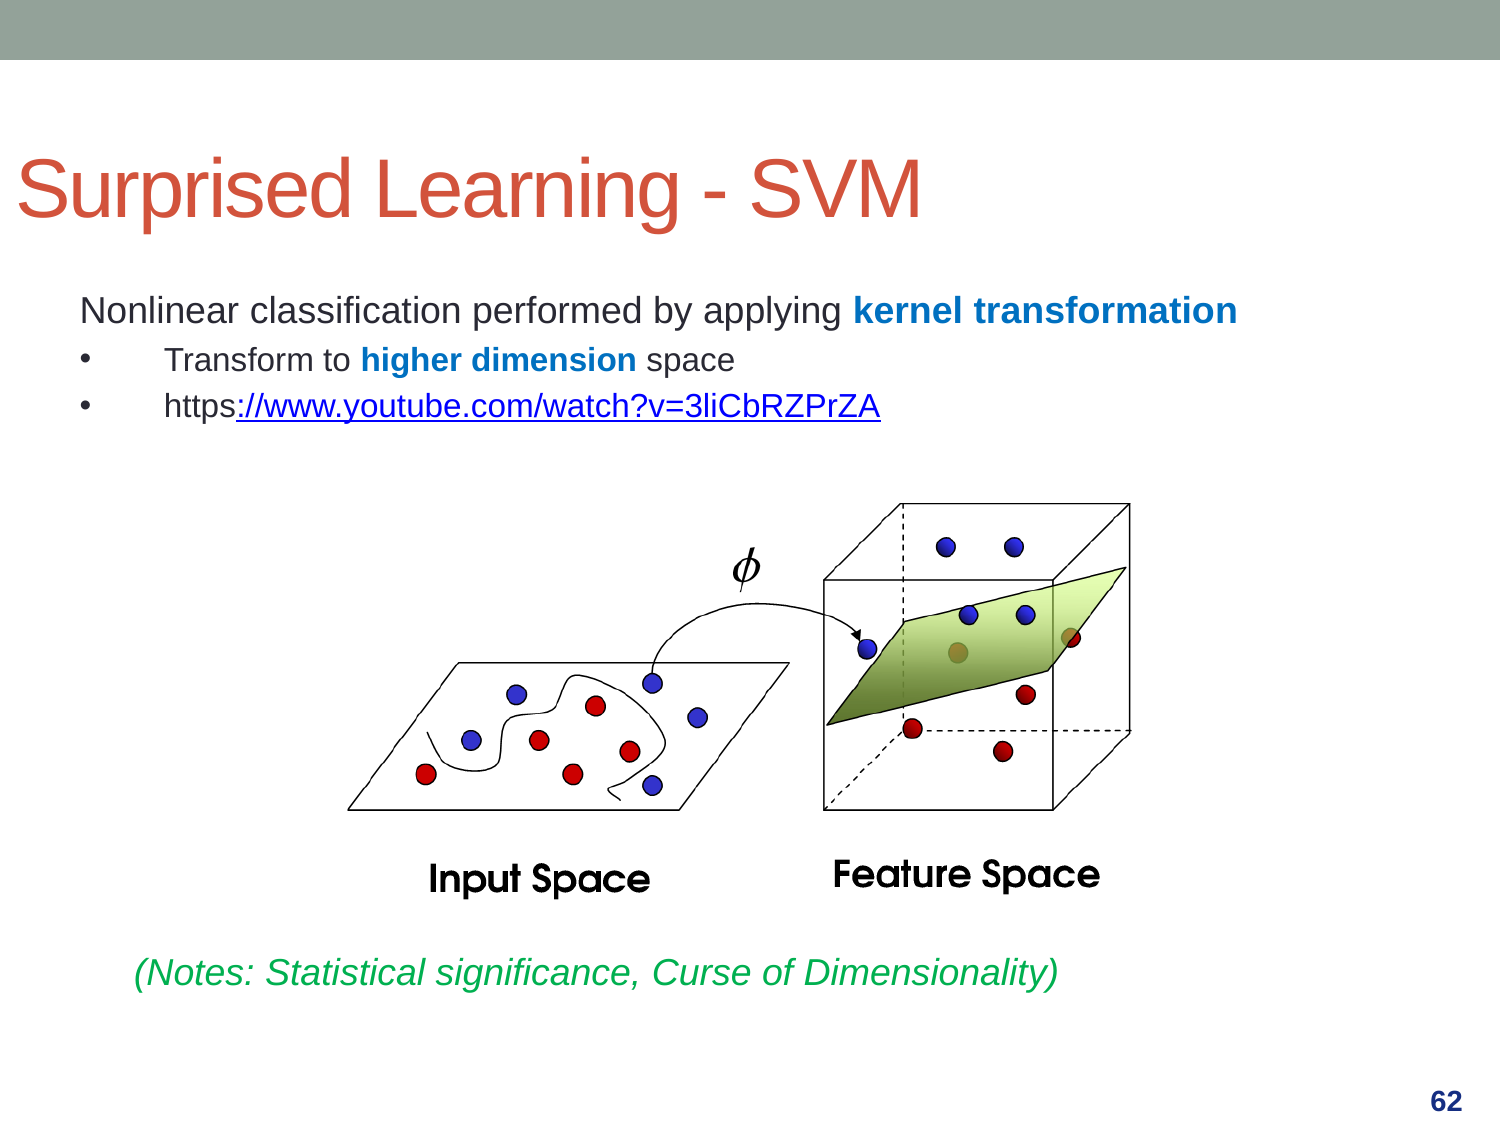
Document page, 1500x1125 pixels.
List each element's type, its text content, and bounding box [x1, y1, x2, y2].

text_box Nonlinear classification performed by applying kernel transformation Transform to higher dimension space https://www.youtube.com/watch?v=3liCbRZPrZA [64, 278, 1483, 1047]
slide_number 62 [1415, 1070, 1499, 1125]
picture [324, 467, 1160, 936]
text_box (Notes: Statistical significance, Curse of Dimensionality) [119, 940, 1242, 1001]
title Surprised Learning - SVM [0, 101, 1325, 266]
